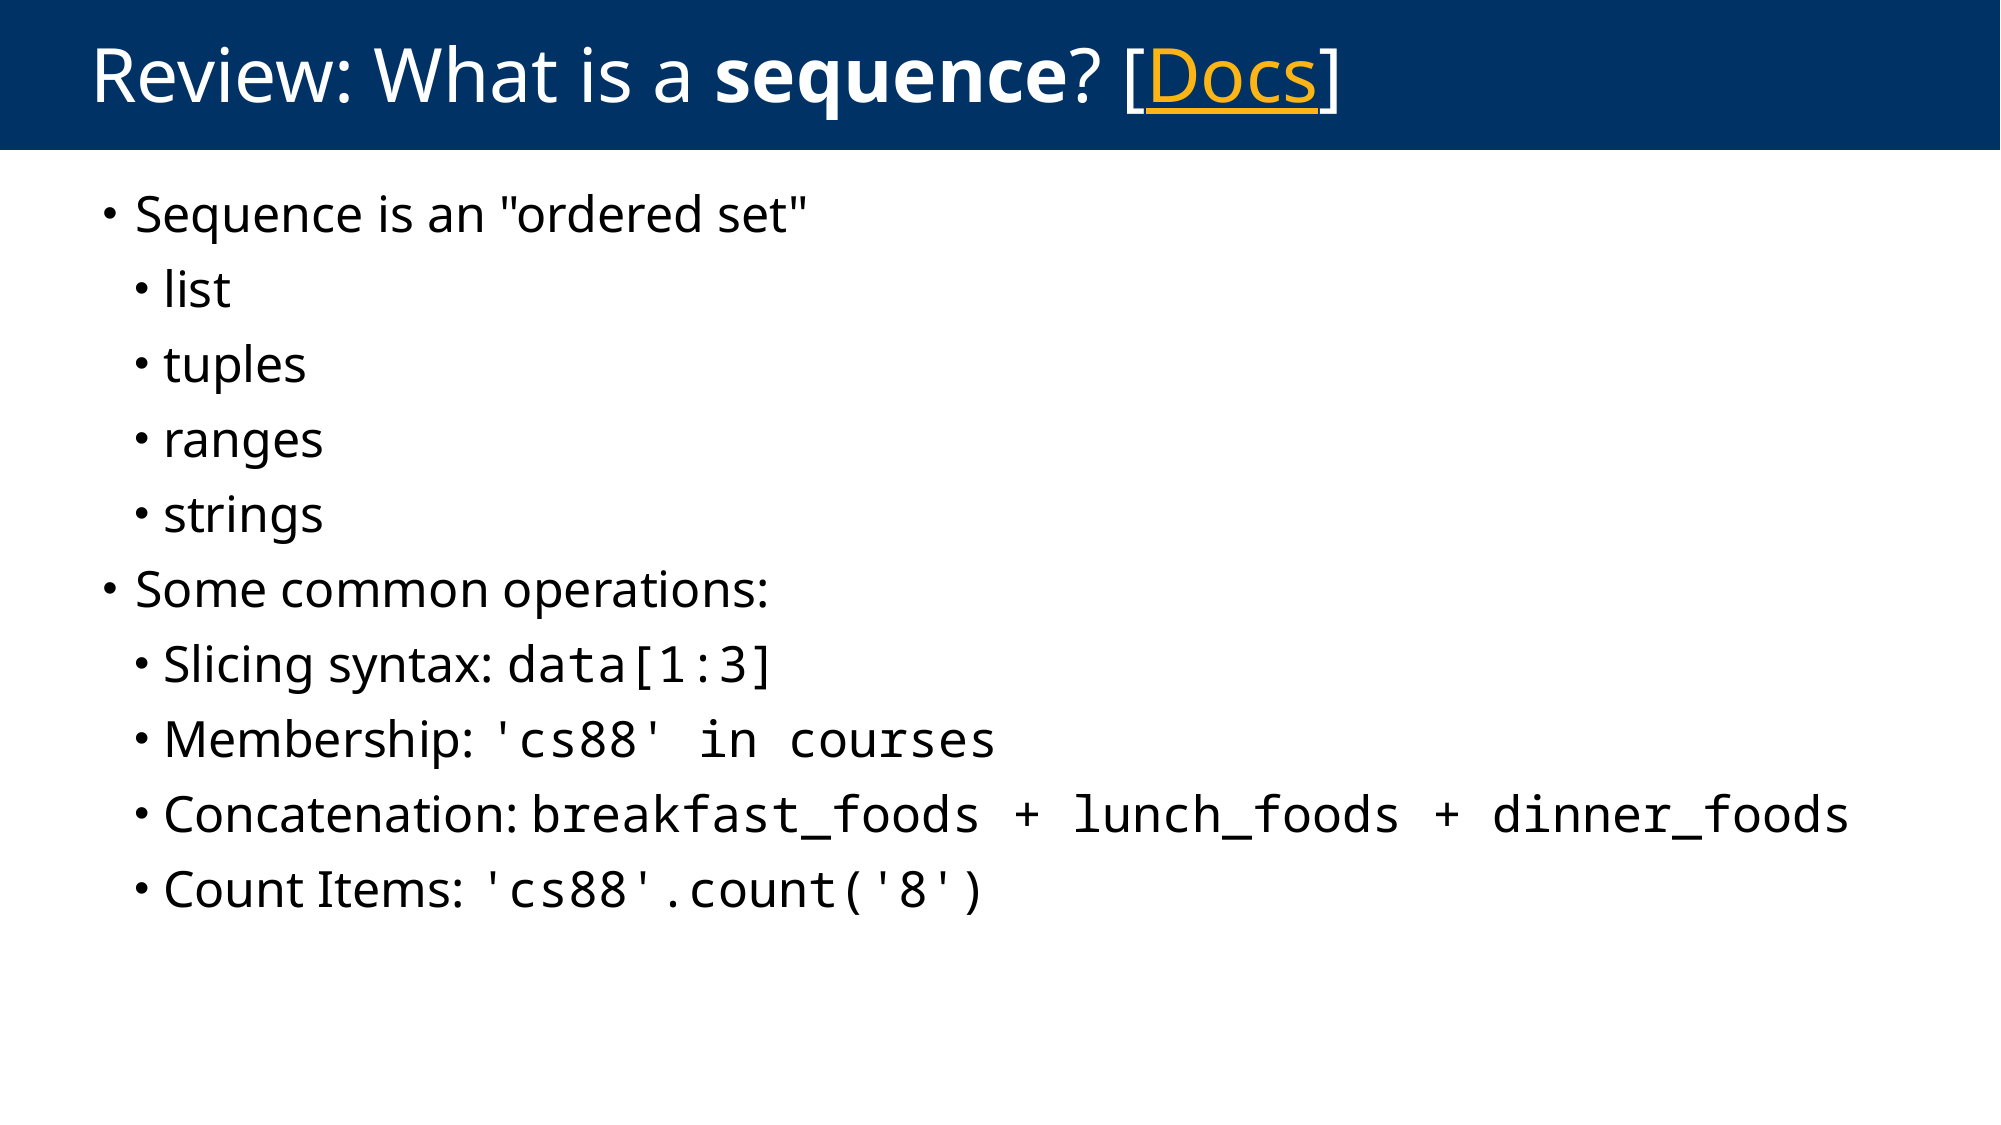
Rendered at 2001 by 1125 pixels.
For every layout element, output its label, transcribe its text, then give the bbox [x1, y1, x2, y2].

title Review: What is a sequence? [Docs] [0, 0, 2000, 152]
list Sequence is an "ordered set" list tuples ranges strings Some common operations: Slicing syntax: data[1:3] Membership: 'cs88' in courses Concatenation: breakfast_foods + lunch_foods + dinner_foods Count Items: 'cs88'.count('8') [87, 174, 1928, 1038]
